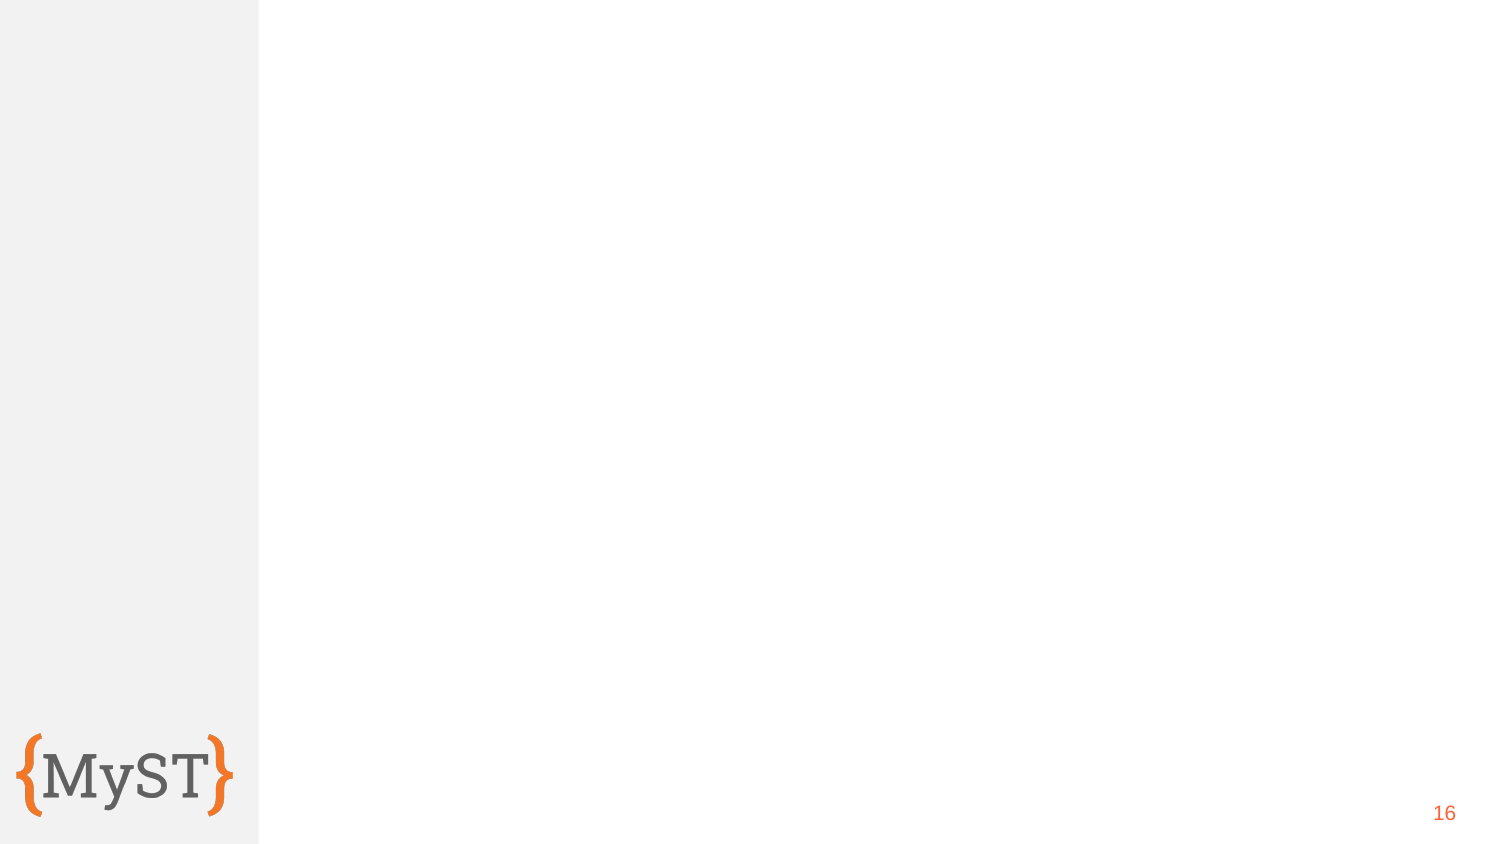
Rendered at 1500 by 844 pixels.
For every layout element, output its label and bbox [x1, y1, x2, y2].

picture [16, 733, 233, 817]
